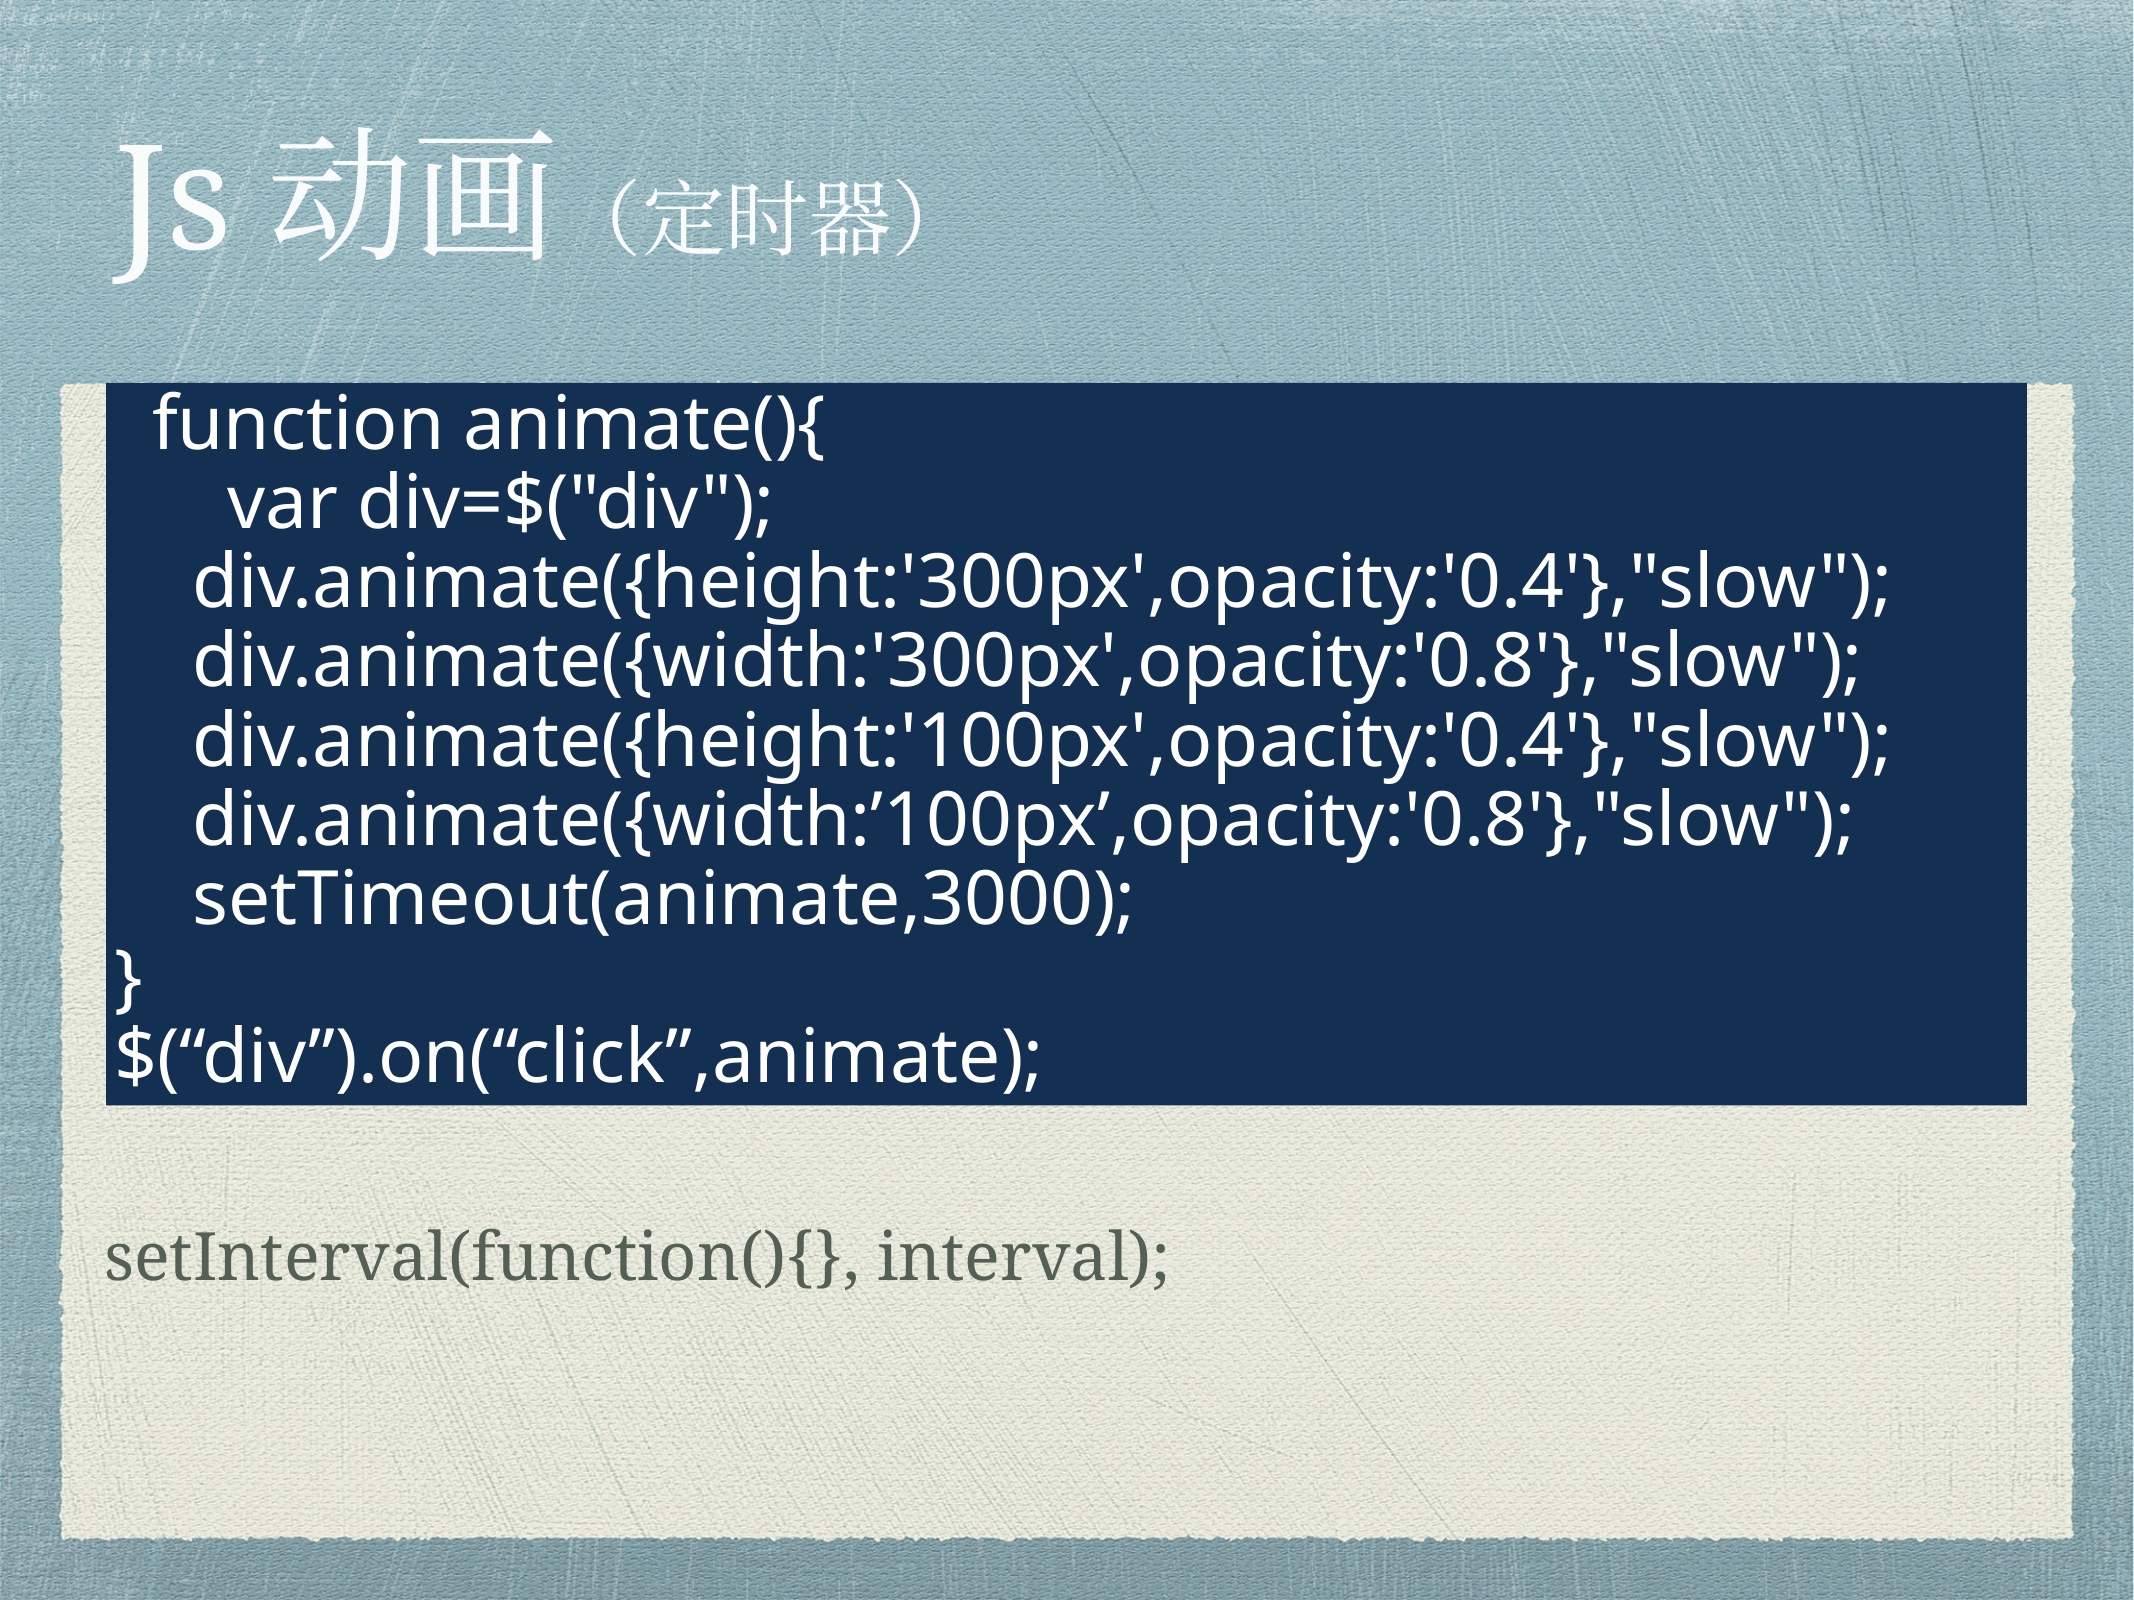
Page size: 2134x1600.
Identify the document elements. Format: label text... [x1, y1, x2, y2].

text_box function animate(){ var div=$("div"); div.animate({height:'300px',opacity:'0.4'},"slow"); div.animate({width:'300px',opacity:'0.8'},"slow"); div.animate({height:'100px',opacity:'0.4'},"slow"); div.animate({width:’100px’,opacity:'0.8'},"slow"); setTimeout(animate,3000); } $(“div”).on(“click”,animate); [106, 382, 2027, 1106]
picture [0, 0, 2134, 1600]
text_box setInterval(function(){}, interval); [95, 1205, 1181, 1303]
title Js动画（定时器） [105, 24, 2028, 359]
